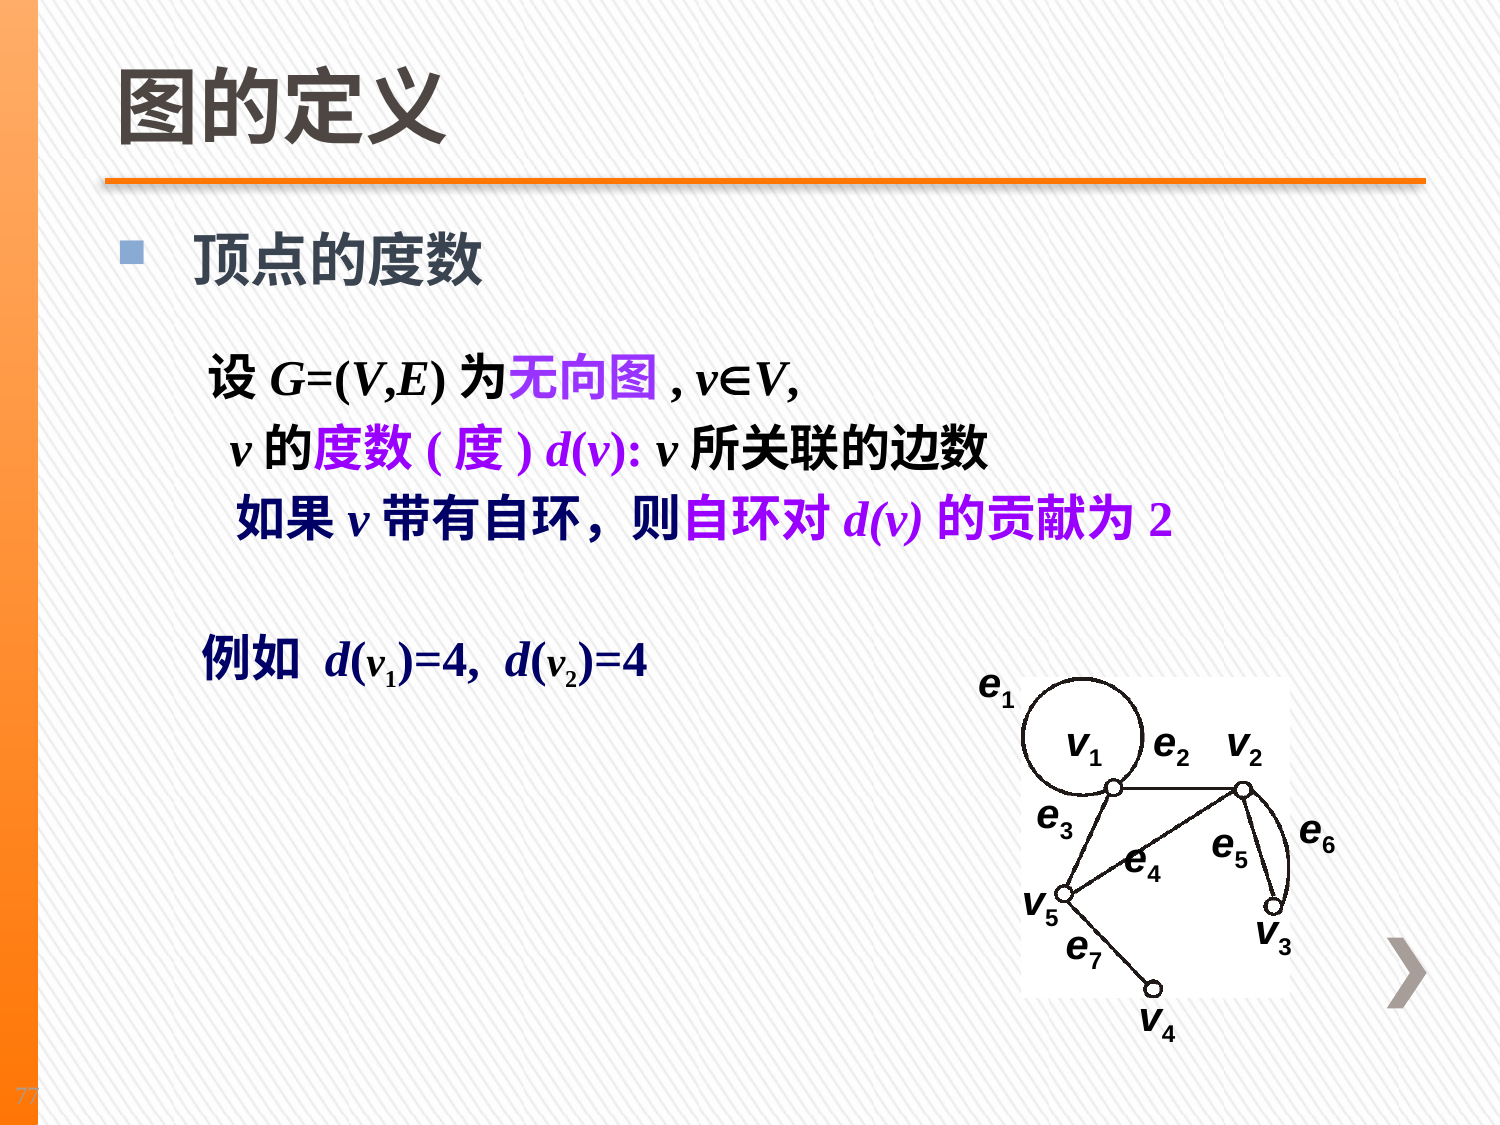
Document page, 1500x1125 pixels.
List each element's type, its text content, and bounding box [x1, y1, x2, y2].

text_box [0, 281, 37, 285]
slide_number 77 [0, 1065, 116, 1125]
list 设G=(V,E)为无向图, vV, v的度数(度) d(v): v所关联的边数 如果v带有自环，则自环对d(v)的贡献为2 例如 d(v1)=4, d(v2)=4 [152, 329, 1428, 954]
text_box 图的定义 [101, 46, 1452, 165]
text_box 顶点的度数 [101, 215, 499, 301]
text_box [963, 648, 1358, 1049]
